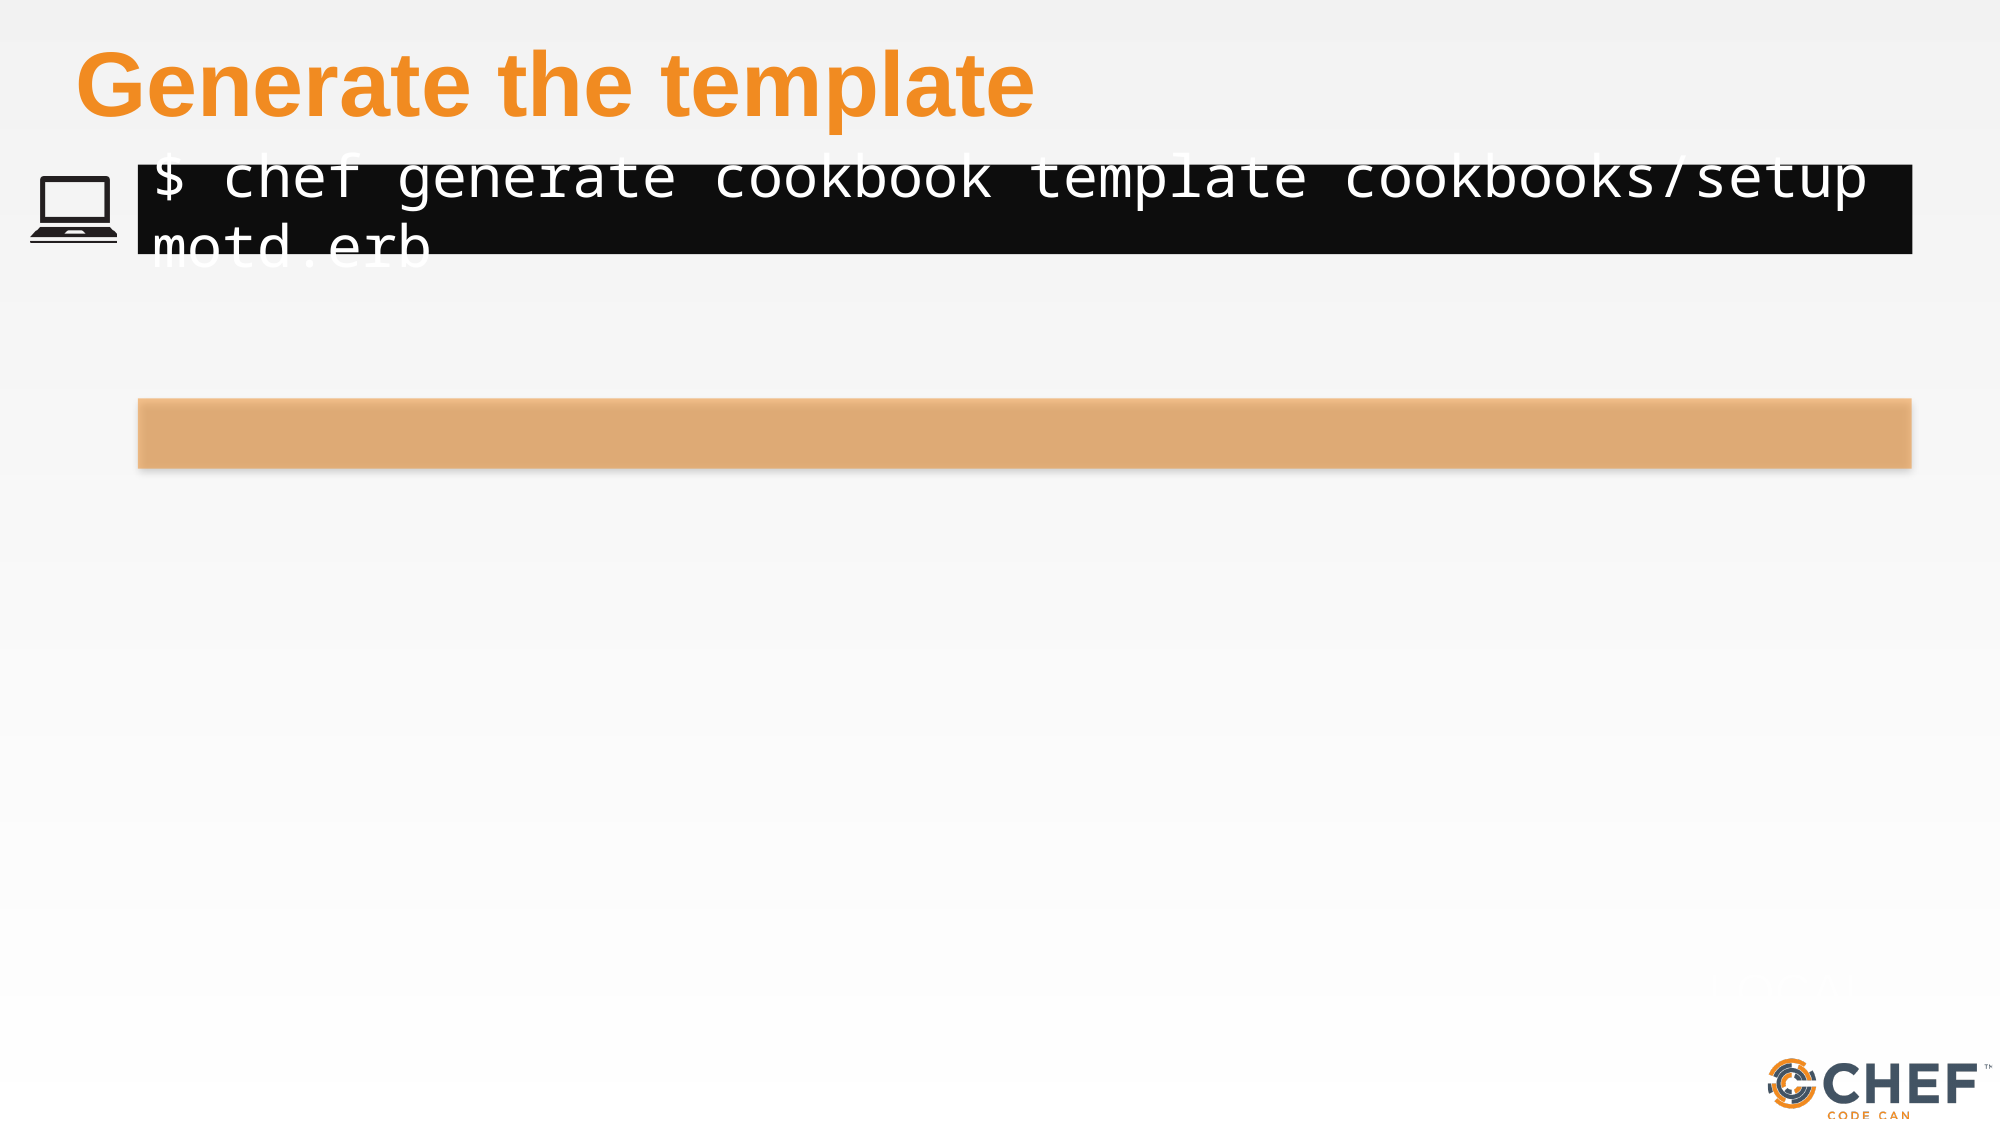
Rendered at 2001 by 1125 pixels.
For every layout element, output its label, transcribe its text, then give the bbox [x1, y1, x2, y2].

title Generate the template [75, 37, 1913, 140]
list $ chef generate cookbook template cookbooks/setup motd.erb [137, 164, 1913, 255]
